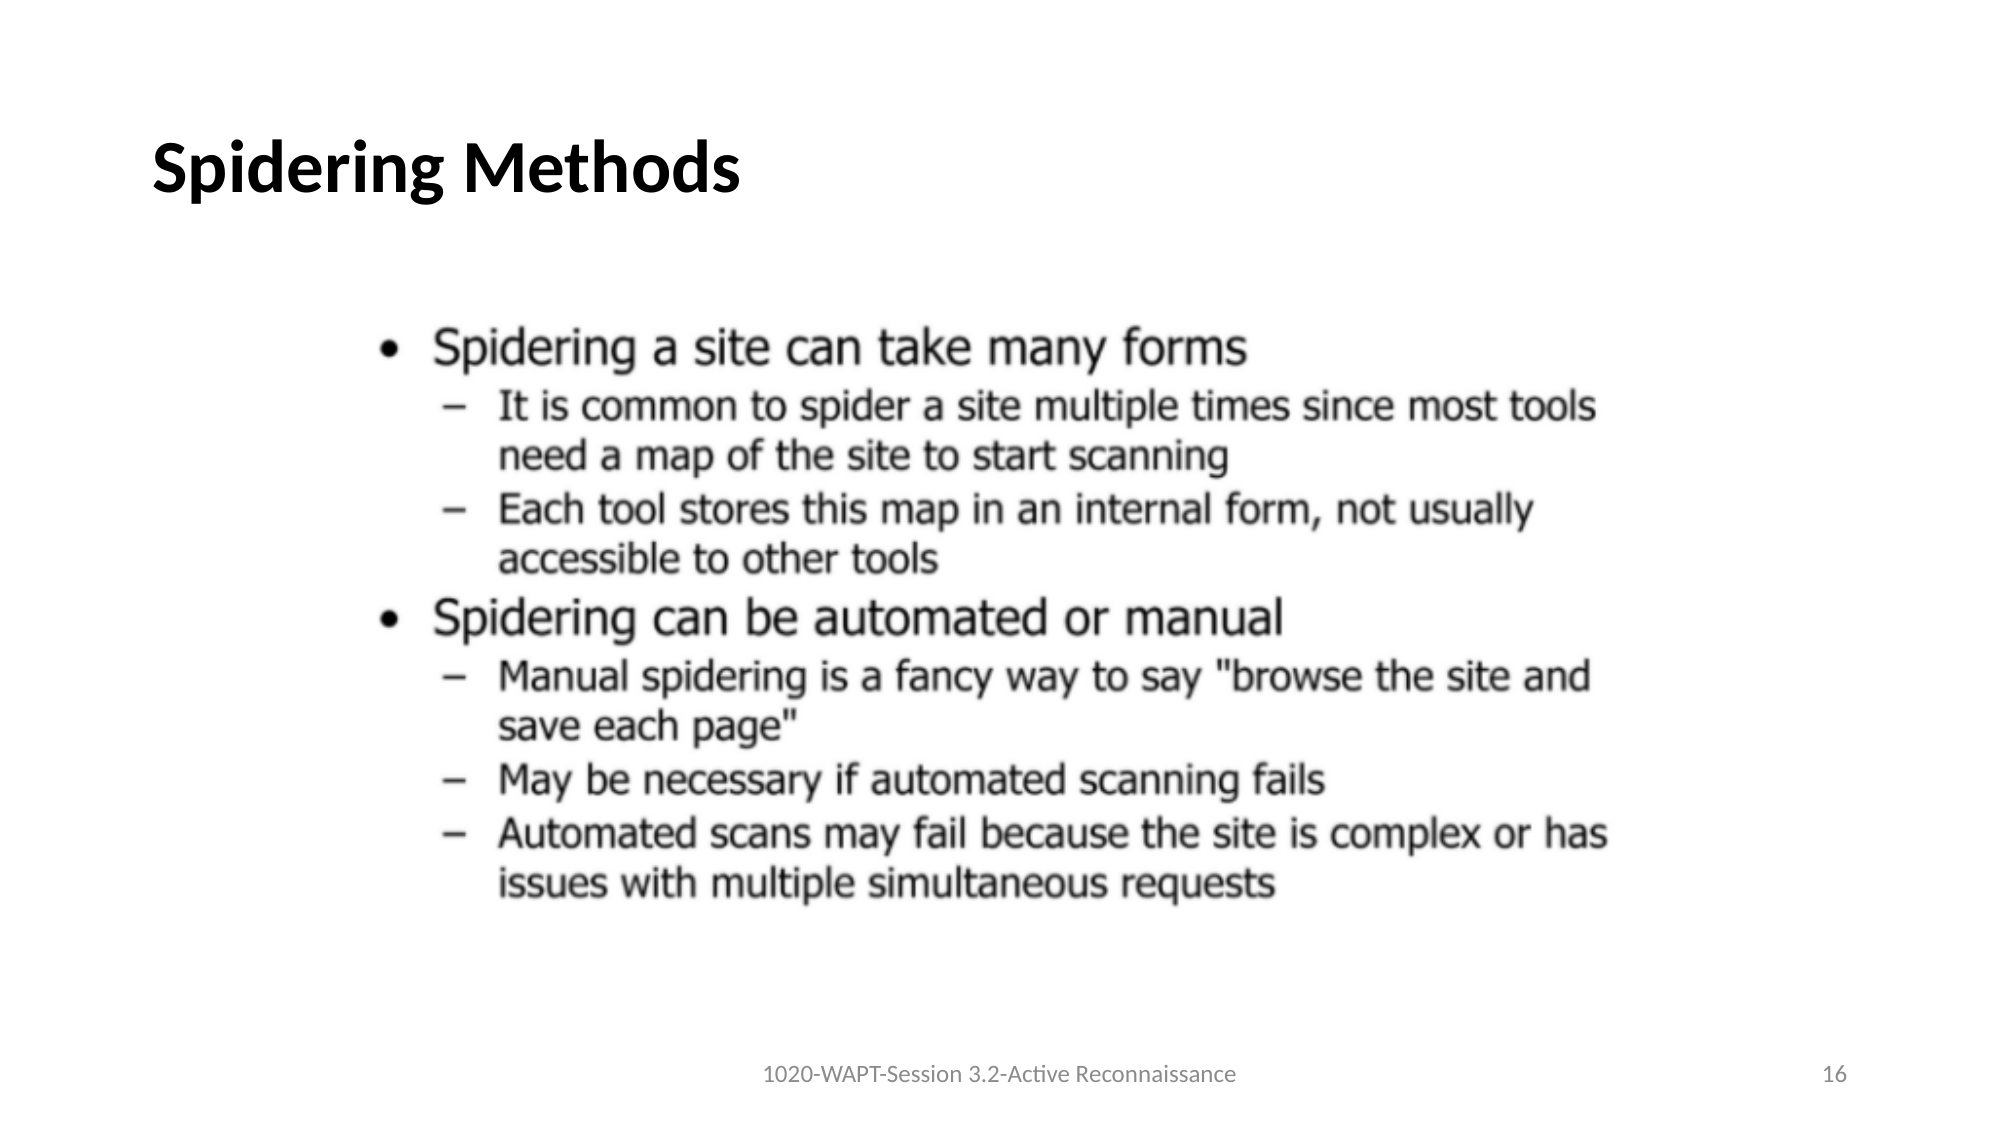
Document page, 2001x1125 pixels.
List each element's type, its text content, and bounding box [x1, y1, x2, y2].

title Spidering Methods [137, 59, 1863, 278]
picture [349, 287, 1649, 1022]
footer 1020-WAPT-Session 3.2-Active Reconnaissance [662, 1042, 1338, 1103]
slide_number 16 [1412, 1042, 1863, 1103]
